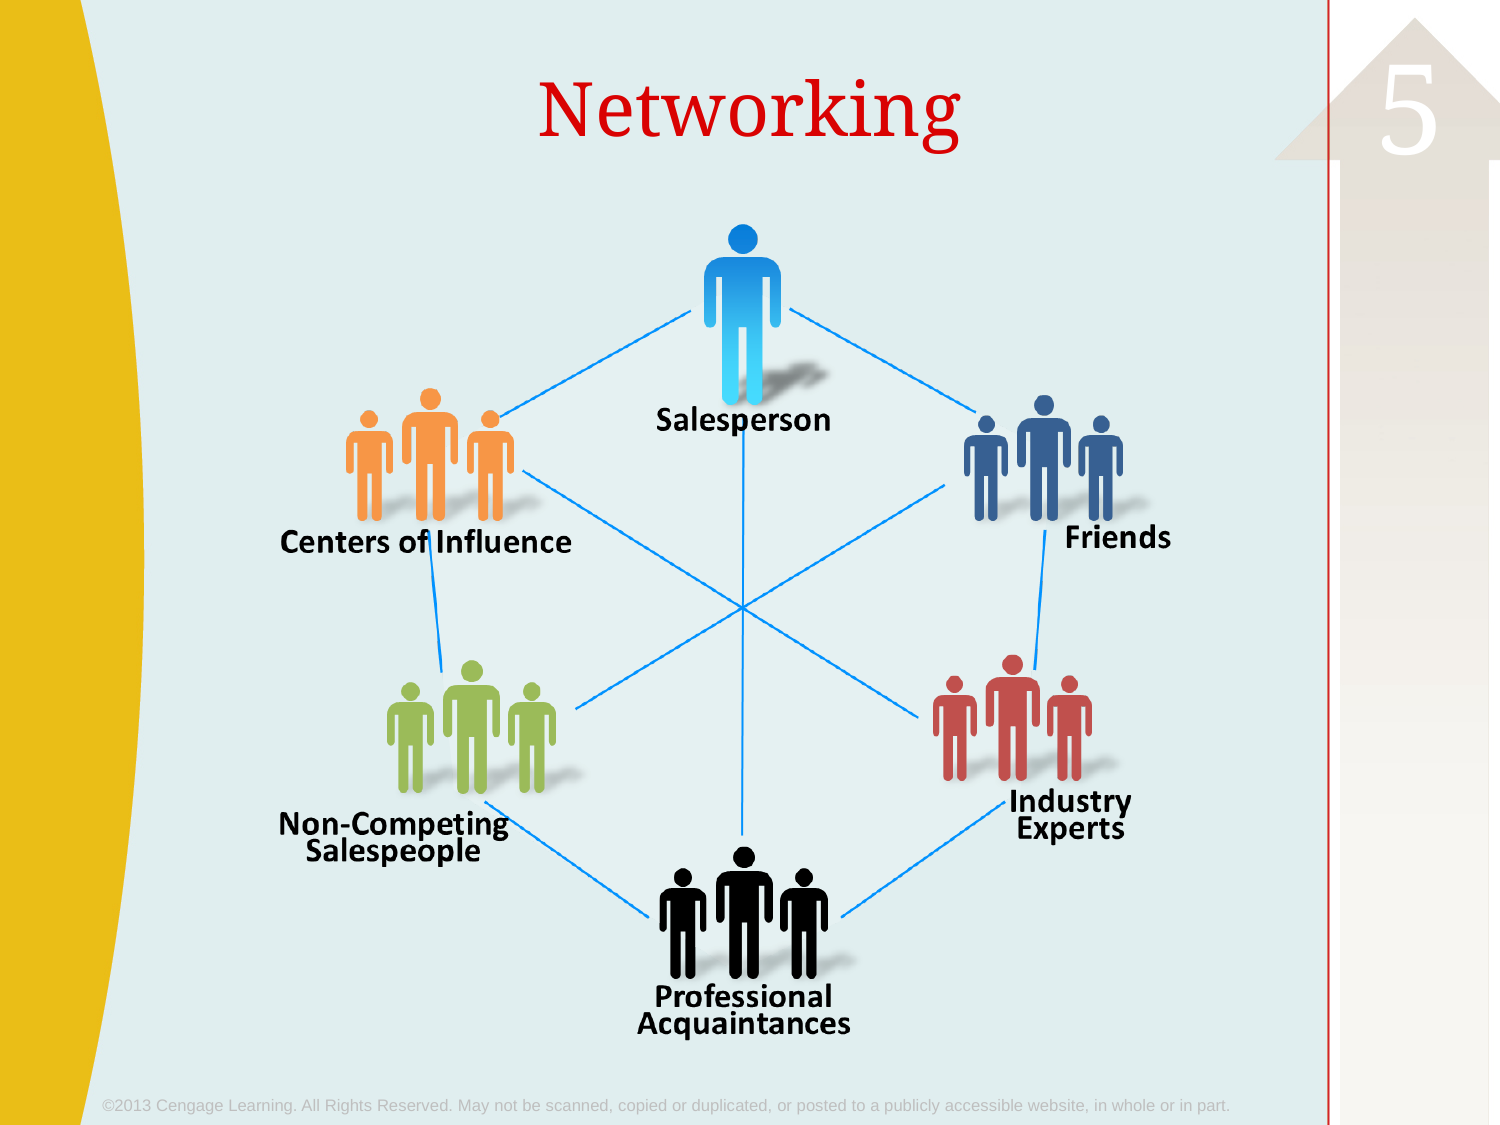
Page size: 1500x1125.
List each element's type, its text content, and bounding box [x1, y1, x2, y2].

title Networking [0, 0, 1500, 213]
picture [0, 213, 1500, 1125]
